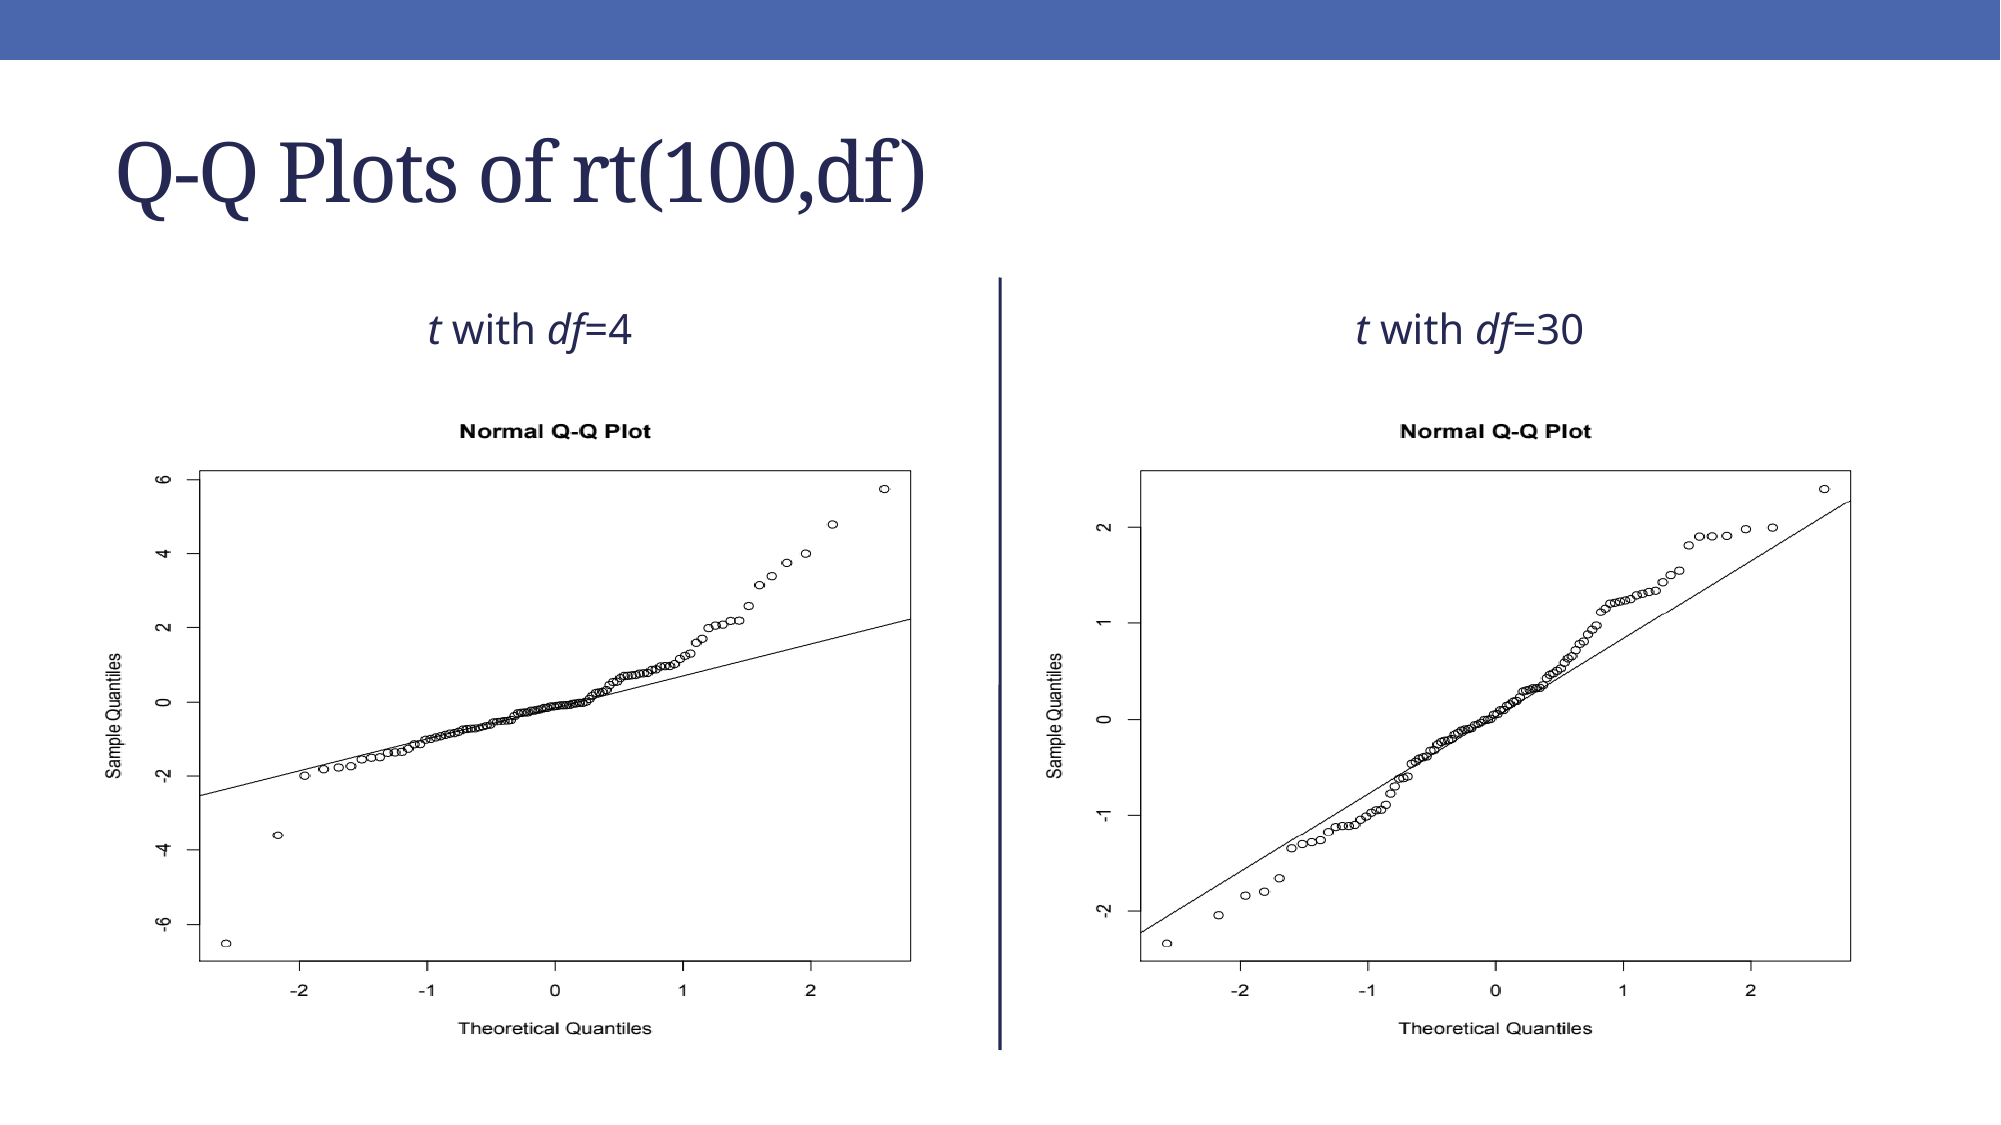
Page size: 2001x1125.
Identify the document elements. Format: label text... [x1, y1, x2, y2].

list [1039, 399, 1901, 1049]
title Q-Q Plots of rt(100,df) [99, 87, 1900, 250]
list t with df=30 [1040, 275, 1900, 380]
list t with df=4 [99, 275, 960, 380]
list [99, 399, 961, 1049]
